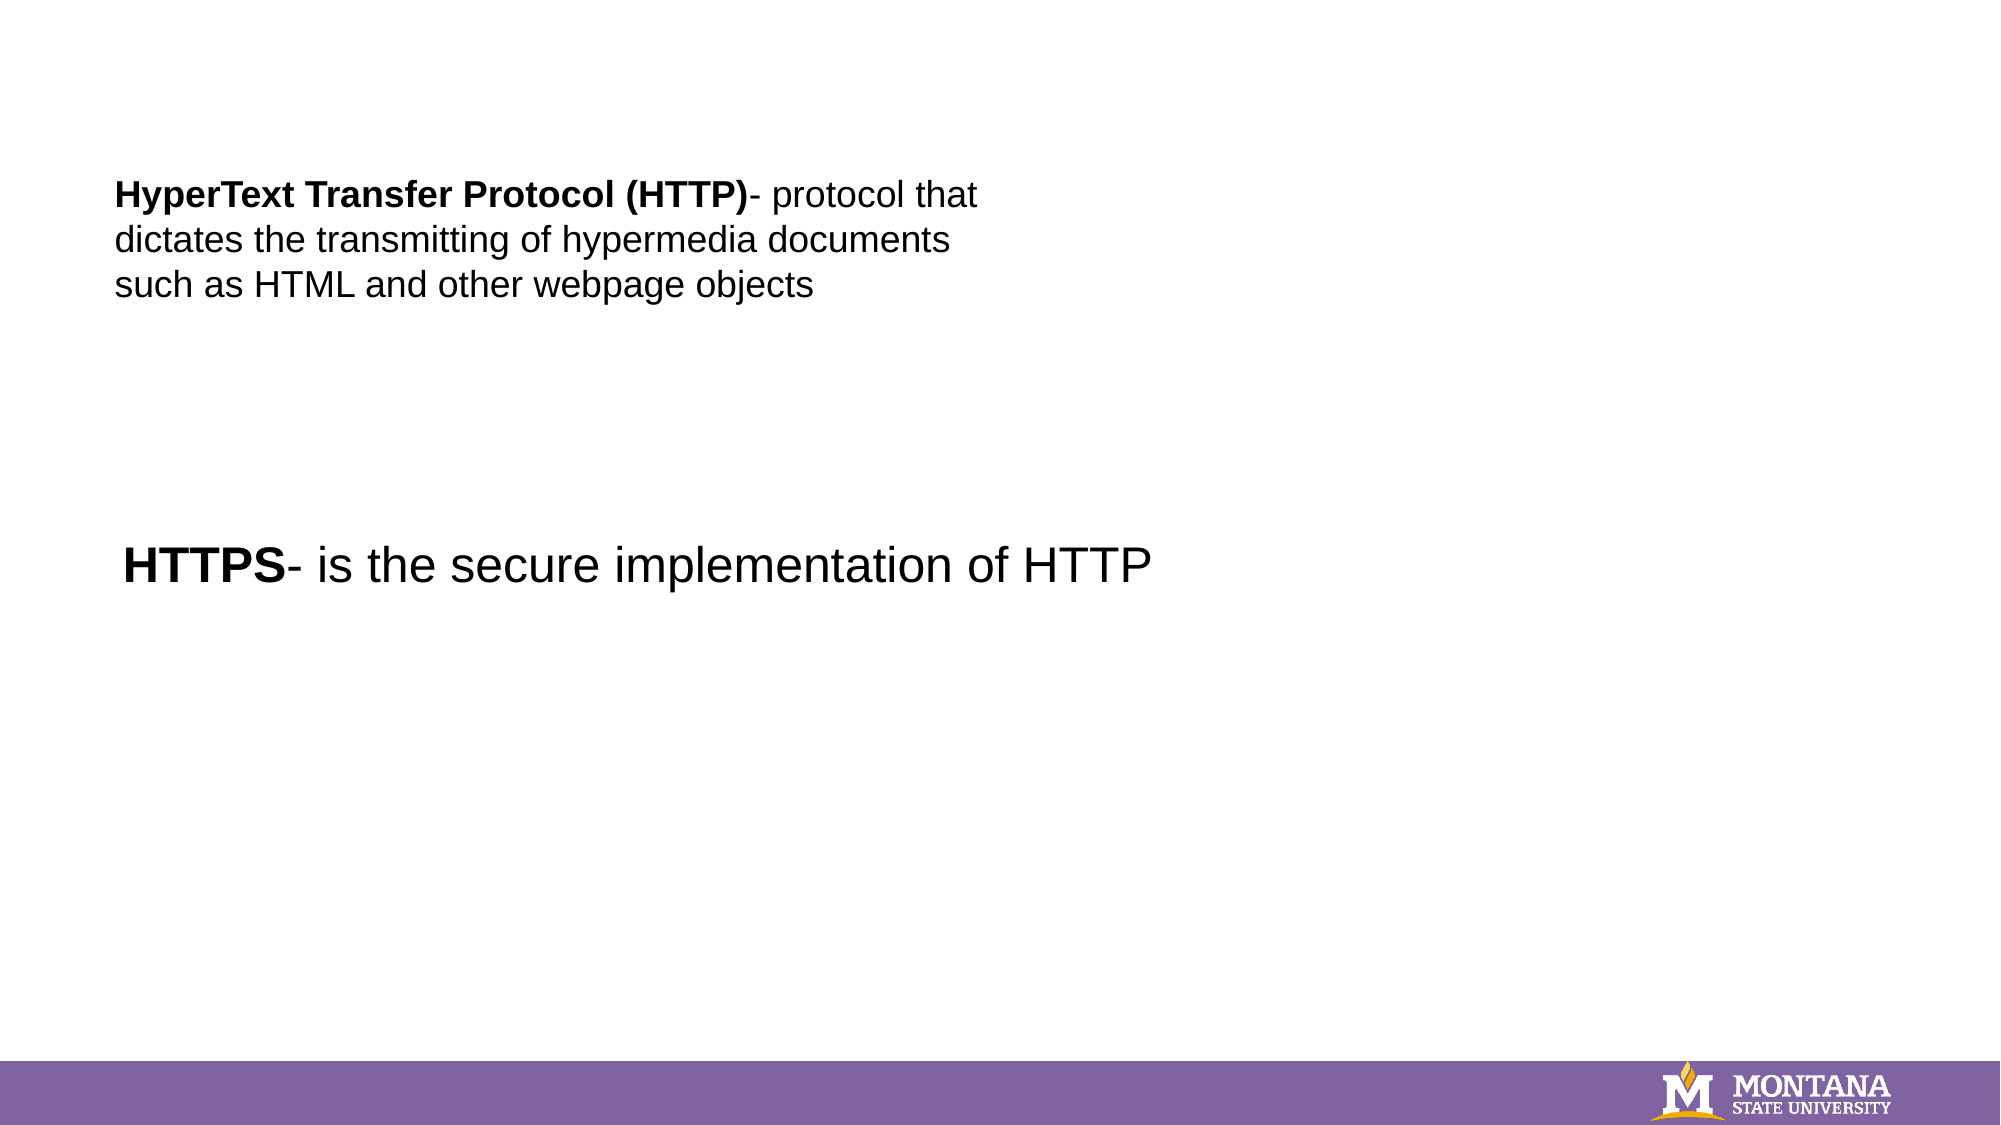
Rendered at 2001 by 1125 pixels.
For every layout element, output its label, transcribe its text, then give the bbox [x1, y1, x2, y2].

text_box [1892, 1060, 2000, 1125]
text_box HTTPS- is the secure implementation of HTTP [108, 524, 1169, 600]
picture [1649, 1060, 1892, 1122]
text_box HyperText Transfer Protocol (HTTP)- protocol that dictates the transmitting of hypermedia documents such as HTML and other webpage objects [99, 162, 1000, 313]
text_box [0, 1060, 1647, 1125]
